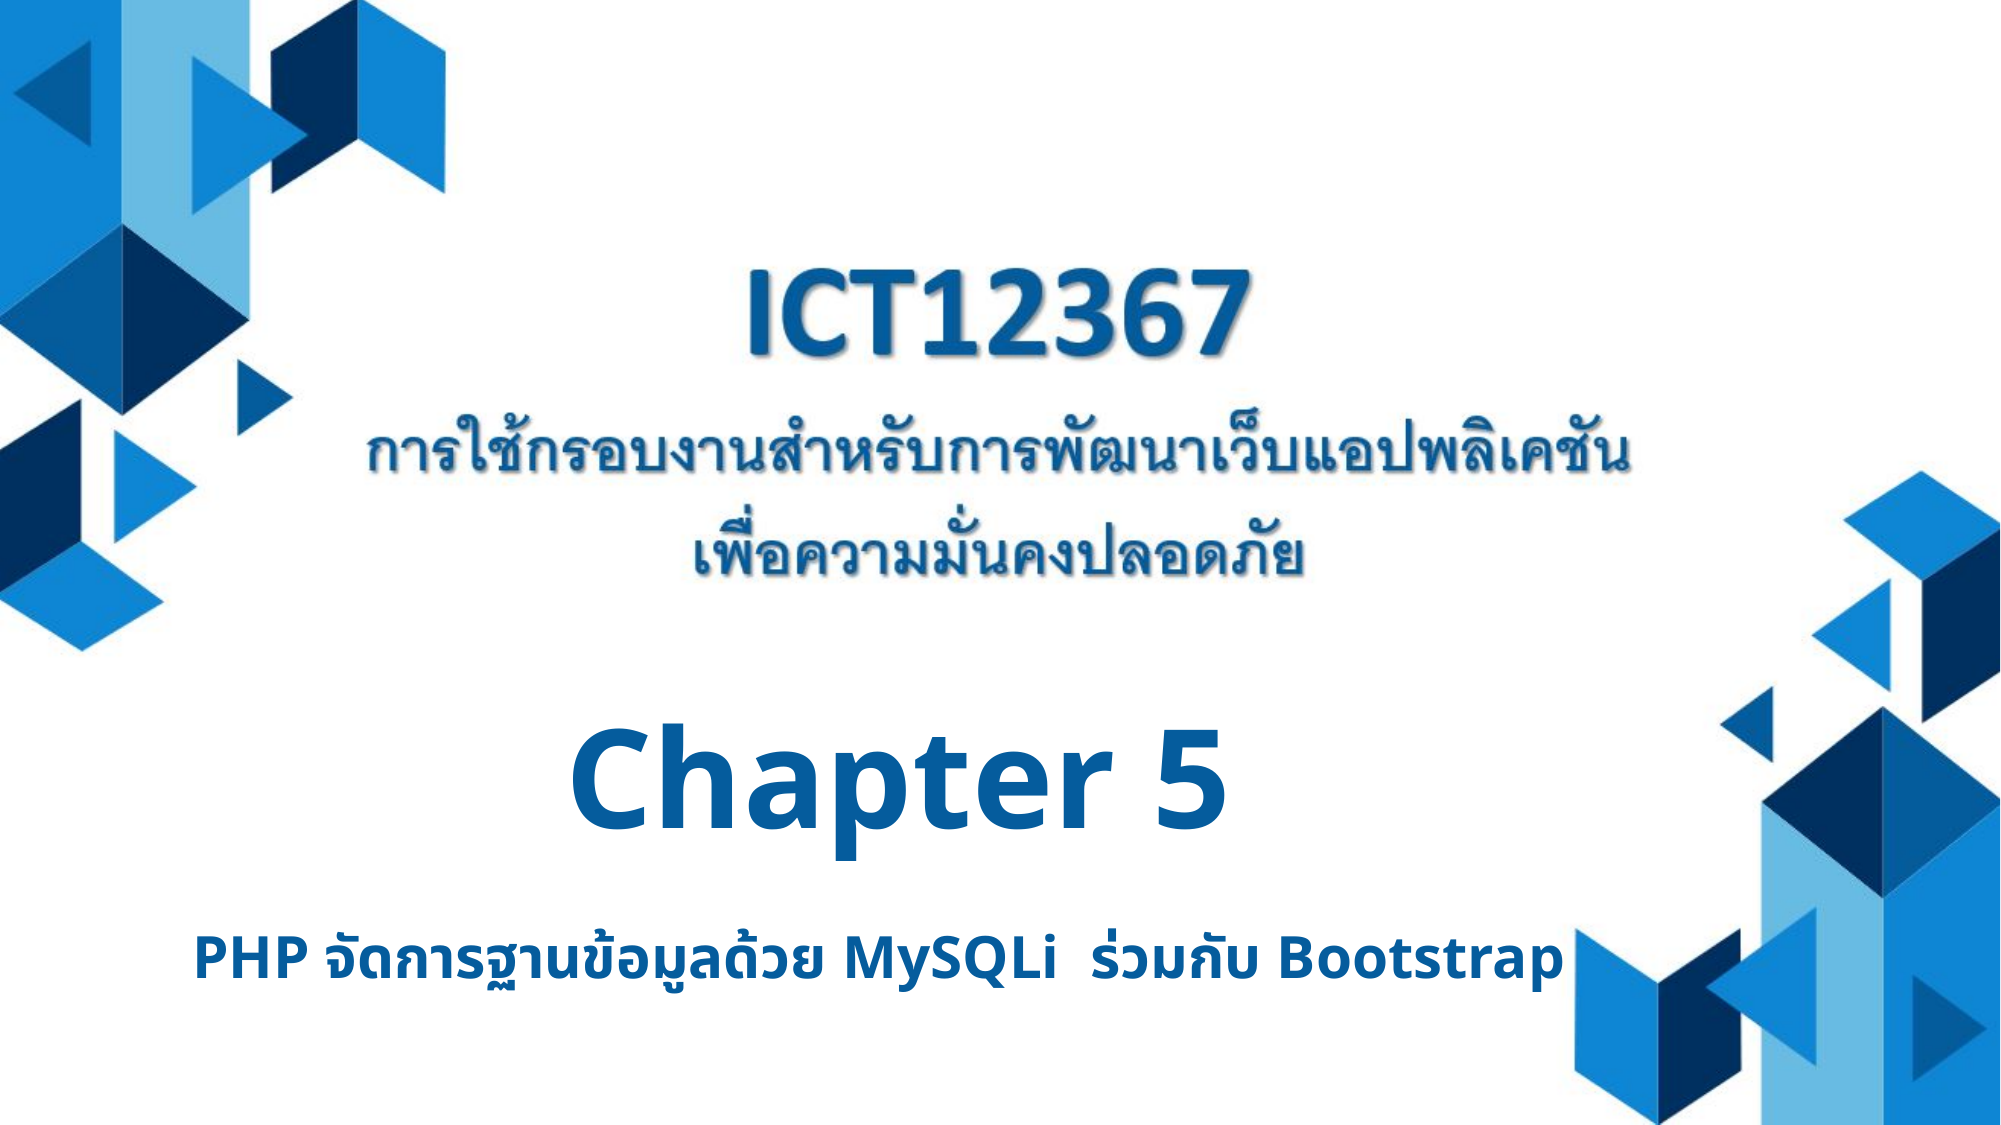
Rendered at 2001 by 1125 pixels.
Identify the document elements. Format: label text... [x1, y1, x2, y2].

text_box PHP จัดการฐานข้อมูลด้วย MySQLi ร่วมกับ Bootstrap [151, 858, 1606, 990]
text_box Chapter 5 [529, 691, 1267, 857]
picture [0, 0, 2001, 1125]
